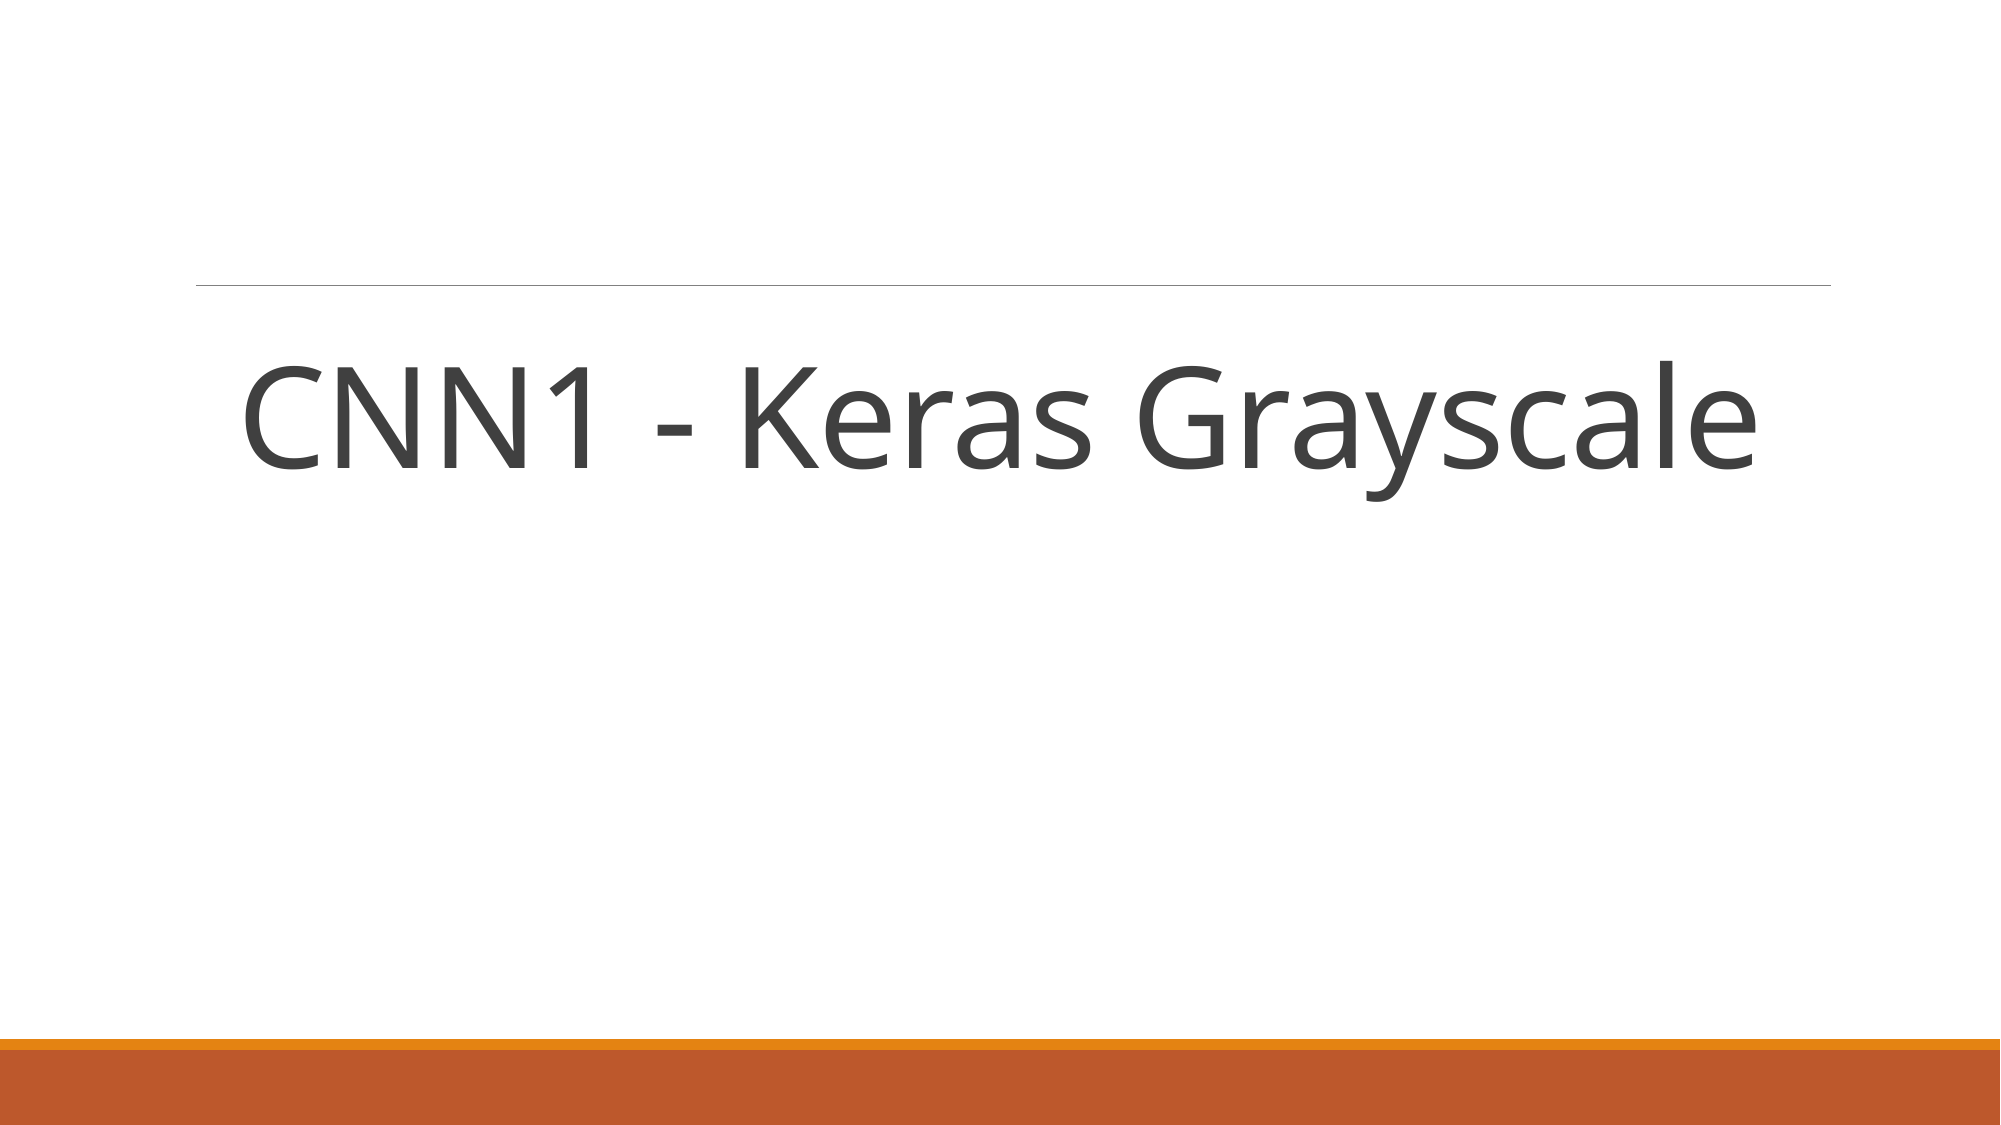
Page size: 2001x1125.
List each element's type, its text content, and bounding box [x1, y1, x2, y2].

title CNN1 - Keras Grayscale [212, 307, 1788, 506]
